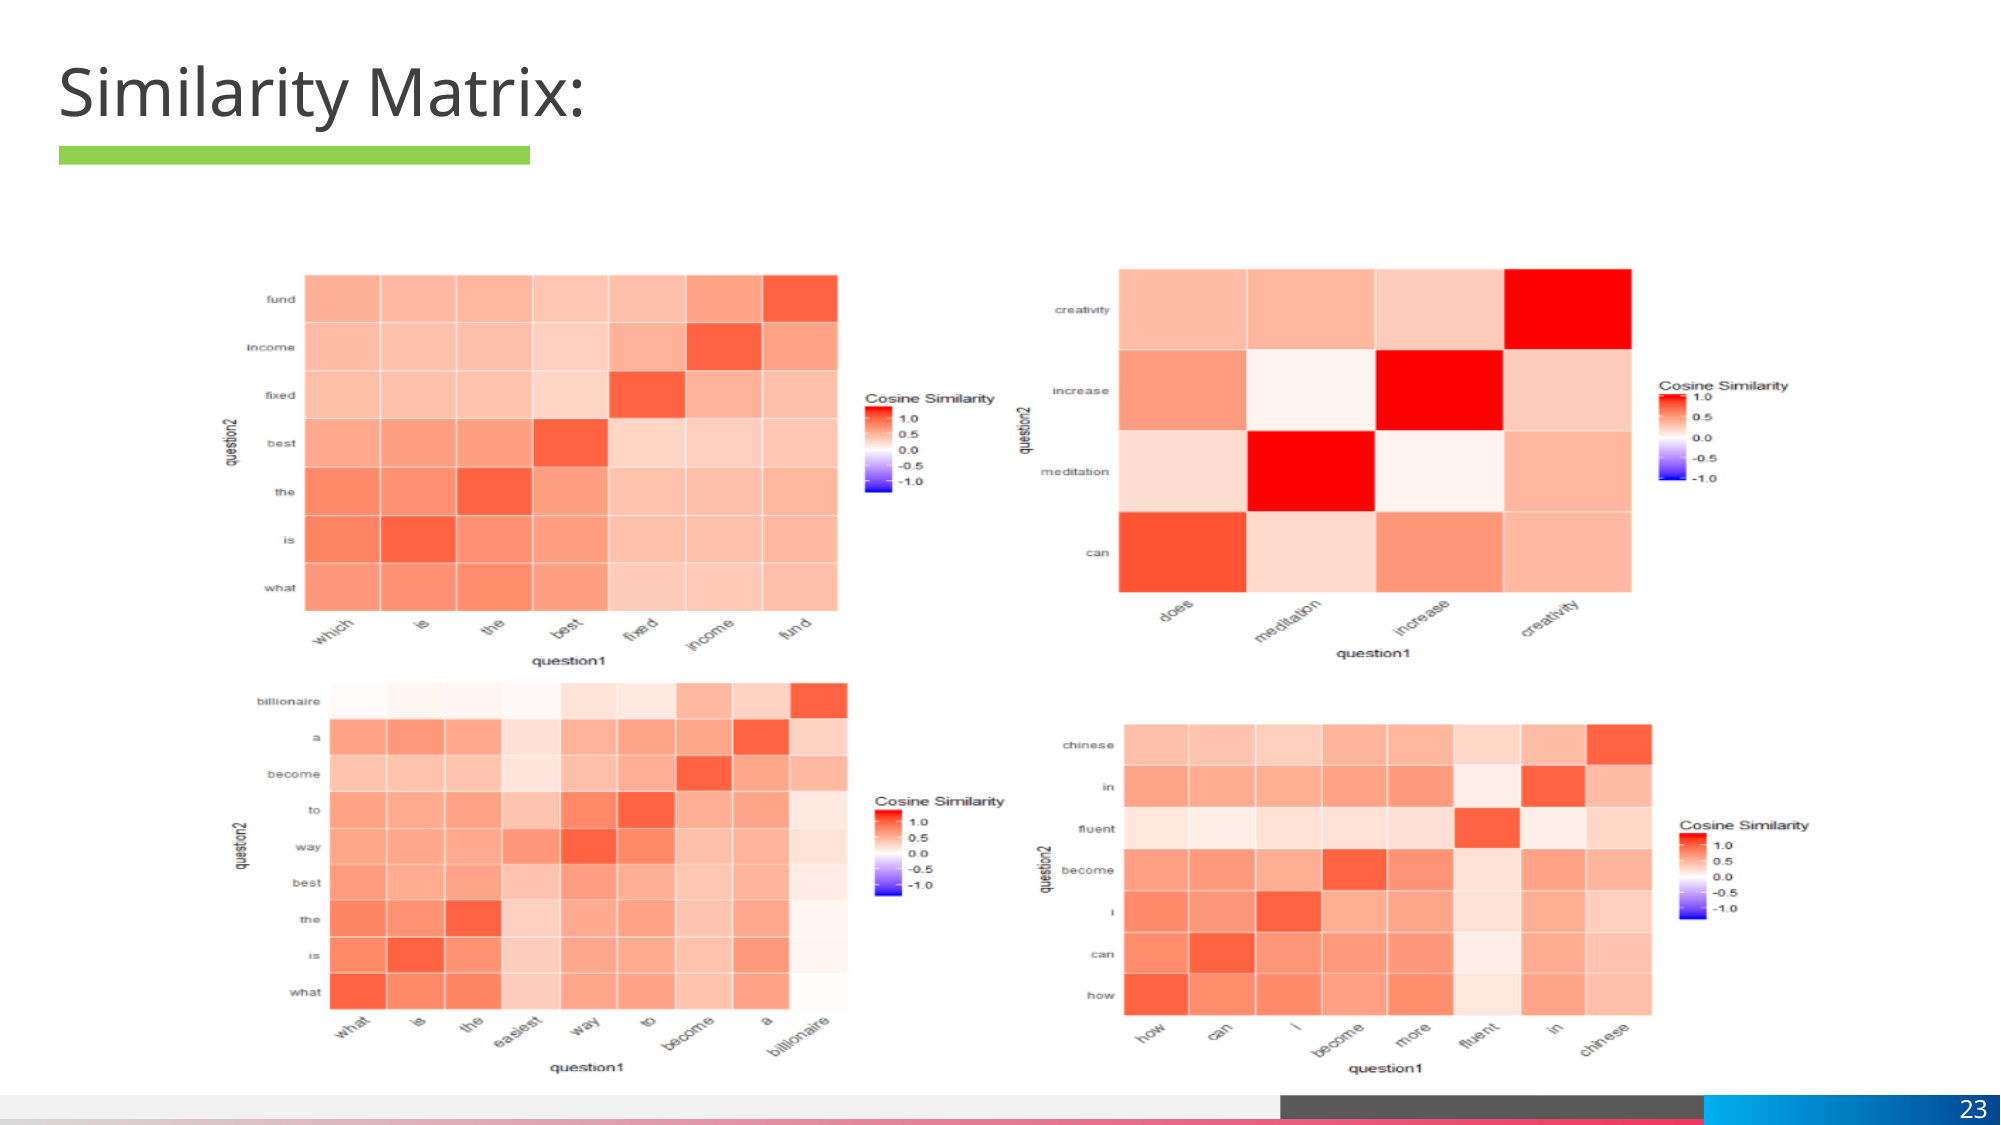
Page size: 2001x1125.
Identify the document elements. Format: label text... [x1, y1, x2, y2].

text_box [58, 145, 531, 166]
title Similarity Matrix: [59, 59, 1942, 148]
slide_number 23 [1703, 1095, 2000, 1125]
picture [221, 257, 1813, 1075]
